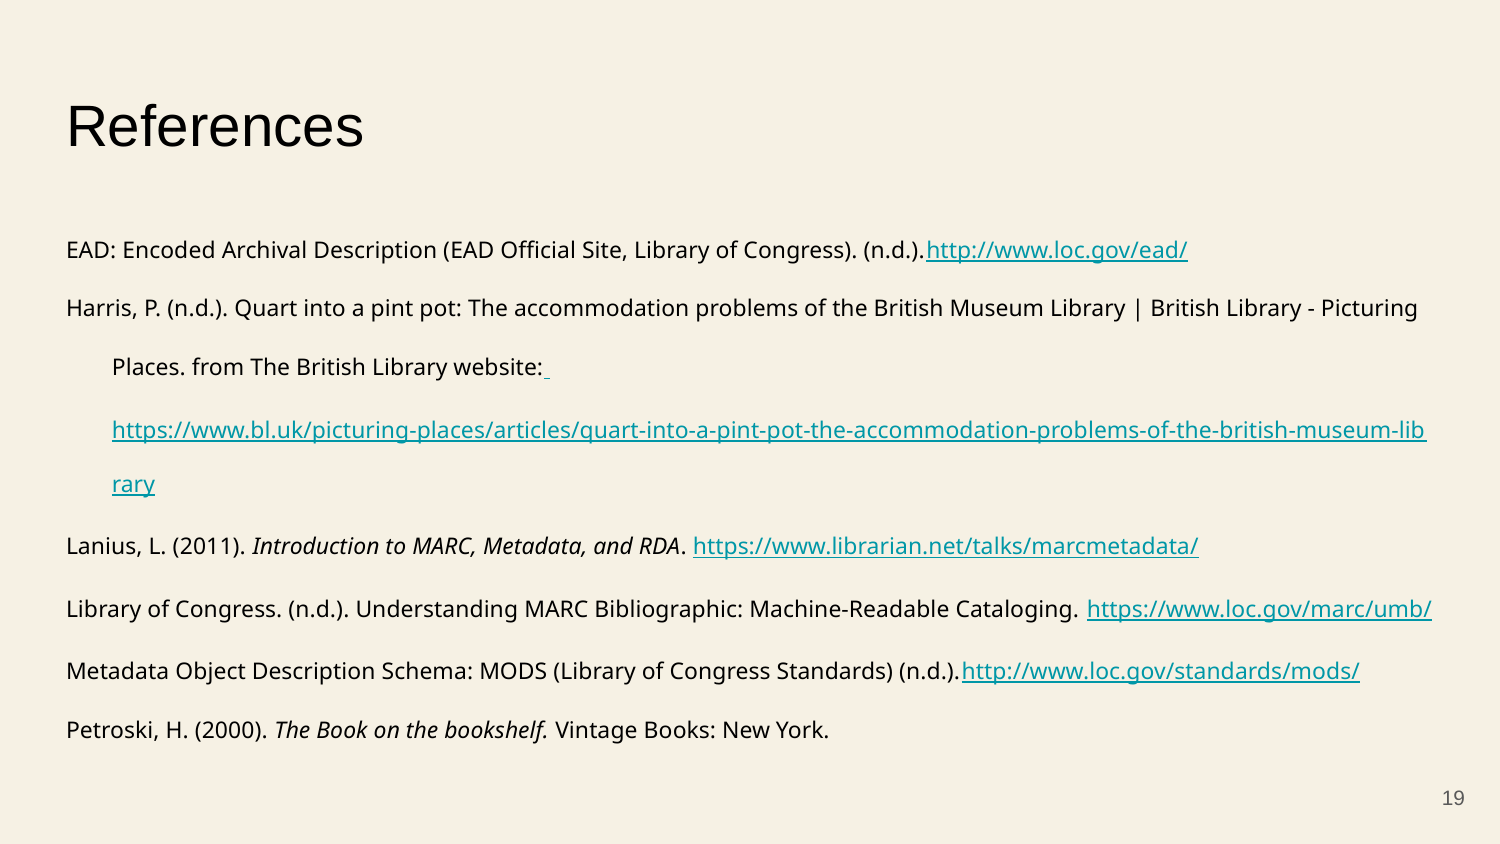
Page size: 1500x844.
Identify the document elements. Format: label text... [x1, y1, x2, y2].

title References [51, 72, 1449, 167]
slide_number 19 [1389, 764, 1480, 830]
list EAD: Encoded Archival Description (EAD Official Site, Library of Congress). (n.d.).http://www.loc.gov/ead/ Harris, P. (n.d.). Quart into a pint pot: The accommodation problems of the British Museum Library | British Library - Picturing Places. from The British Library website: https://www.bl.uk/picturing-places/articles/quart-into-a-pint-pot-the-accommodation-problems-of-the-british-museum-library Lanius, L. (2011). Introduction to MARC, Metadata, and RDA. https://www.librarian.net/talks/marcmetadata/ Library of Congress. (n.d.). Understanding MARC Bibliographic: Machine-Readable Cataloging. https://www.loc.gov/marc/umb/ Metadata Object Description Schema: MODS (Library of Congress Standards) (n.d.).http://www.loc.gov/standards/mods/ Petroski, H. (2000). The Book on the bookshelf. Vintage Books: New York. [51, 189, 1449, 750]
